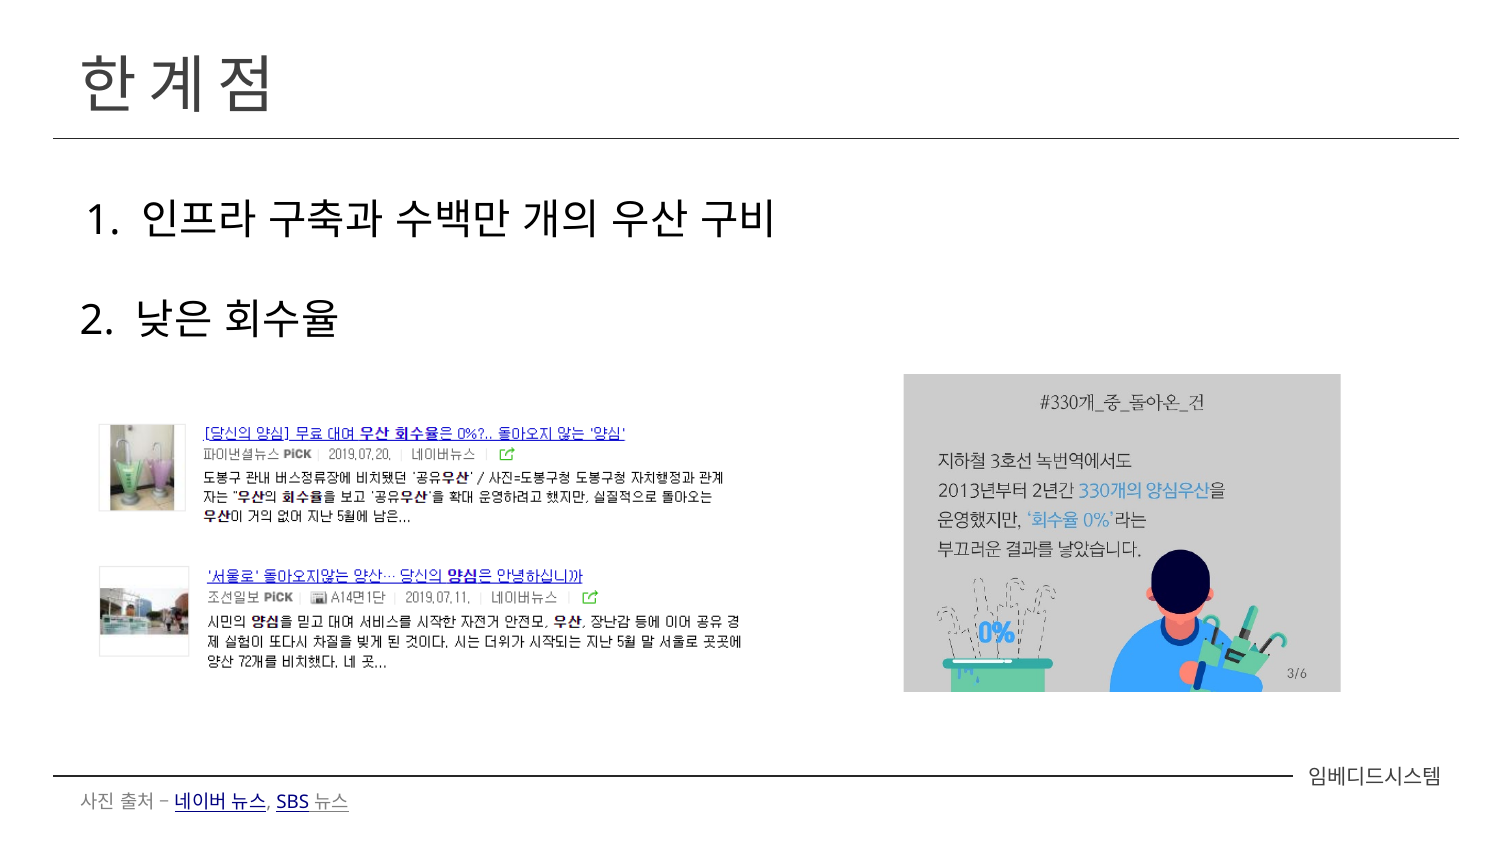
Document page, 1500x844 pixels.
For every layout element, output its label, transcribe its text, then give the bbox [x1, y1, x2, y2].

text_box 한 계 점 [64, 37, 502, 128]
text_box 1. 인프라 구축과 수백만 개의 우산 구비 2. 낮은 회수율 [64, 185, 1327, 401]
picture [88, 409, 736, 536]
picture [88, 555, 759, 682]
picture [903, 374, 1341, 692]
text_box 사진 출처 – 네이버 뉴스, SBS 뉴스 [65, 784, 370, 825]
text_box 임베디드시스템 [1293, 755, 1471, 797]
